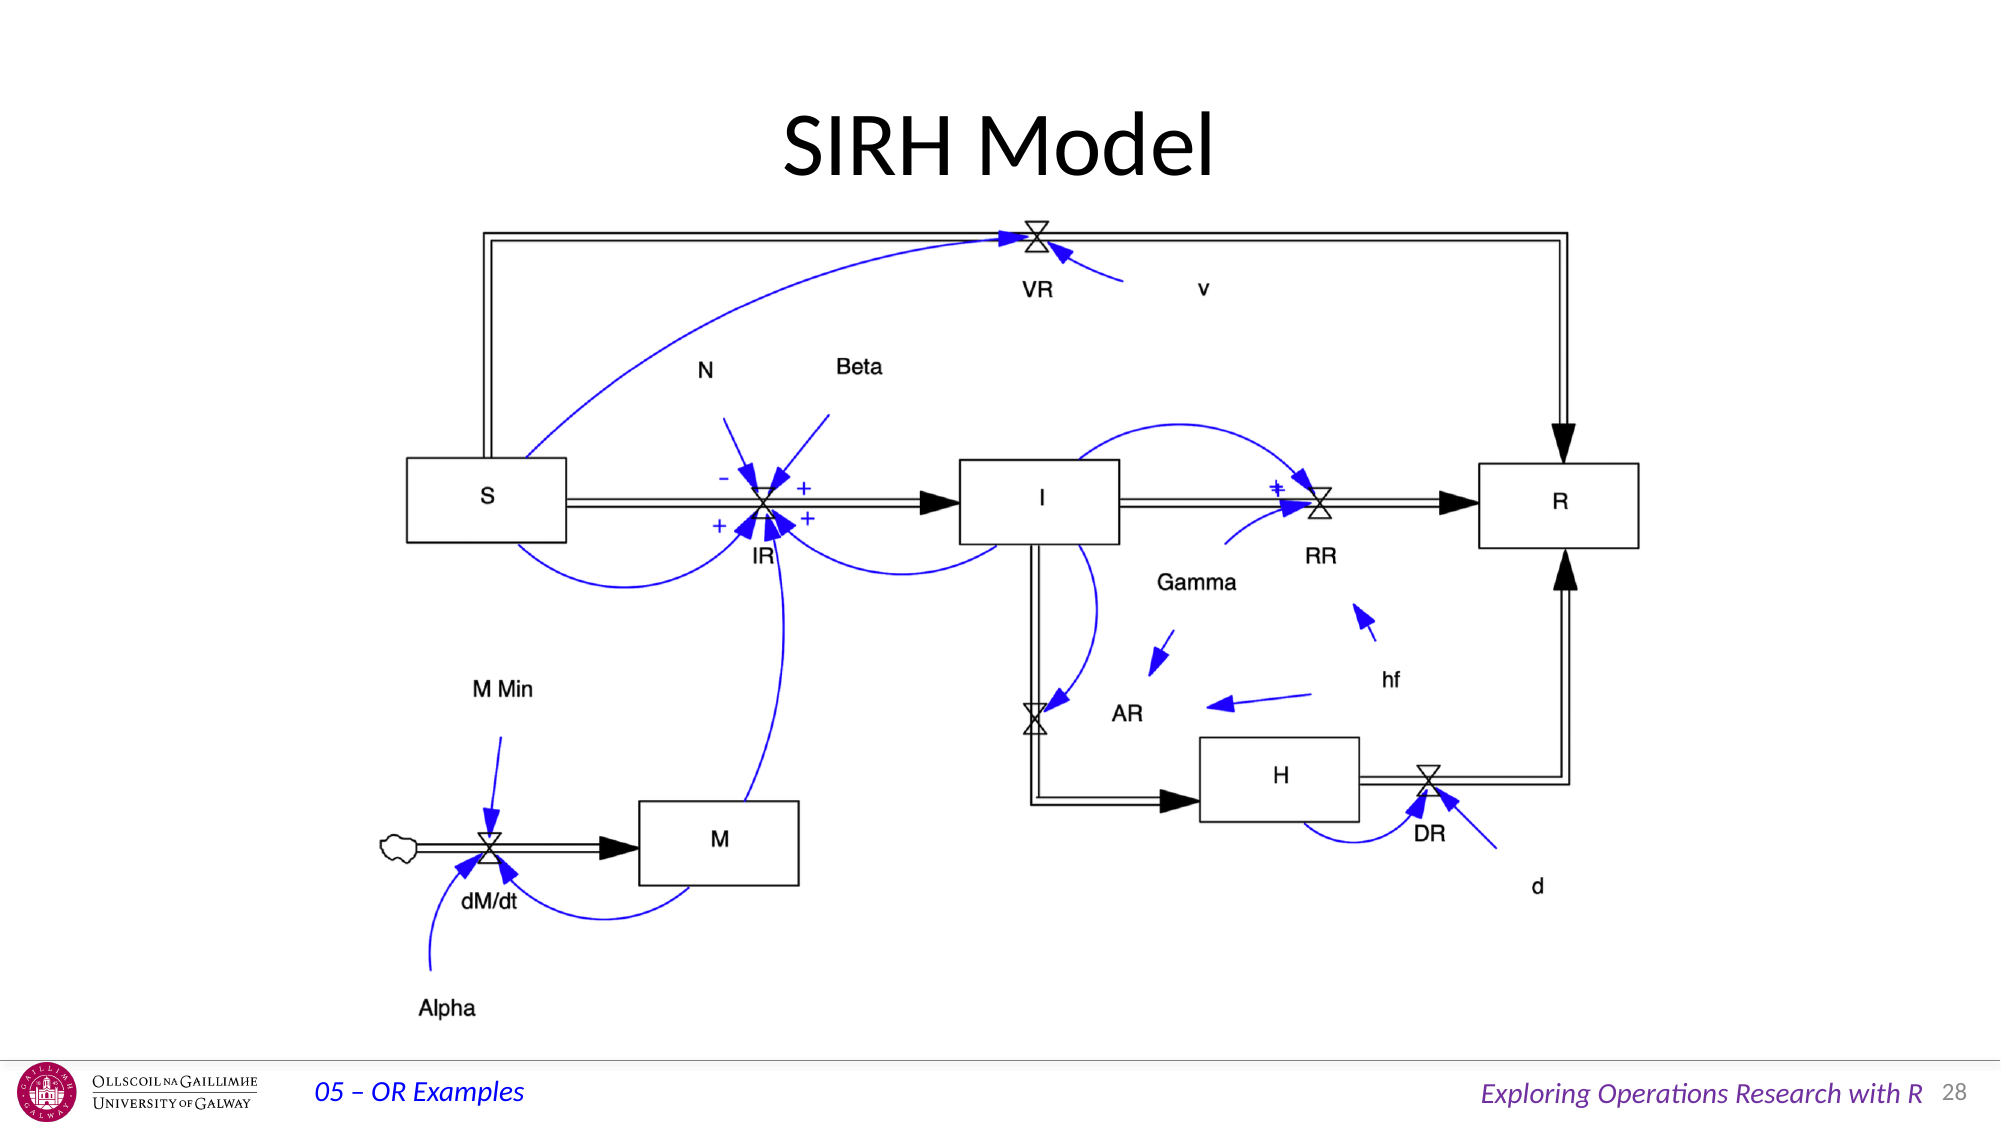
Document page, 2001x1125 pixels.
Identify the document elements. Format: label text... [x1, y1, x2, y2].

title SIRH Model [99, 45, 1900, 233]
picture [17, 1062, 257, 1122]
picture [337, 184, 1663, 1043]
slide_number 28 [1899, 1060, 1983, 1120]
